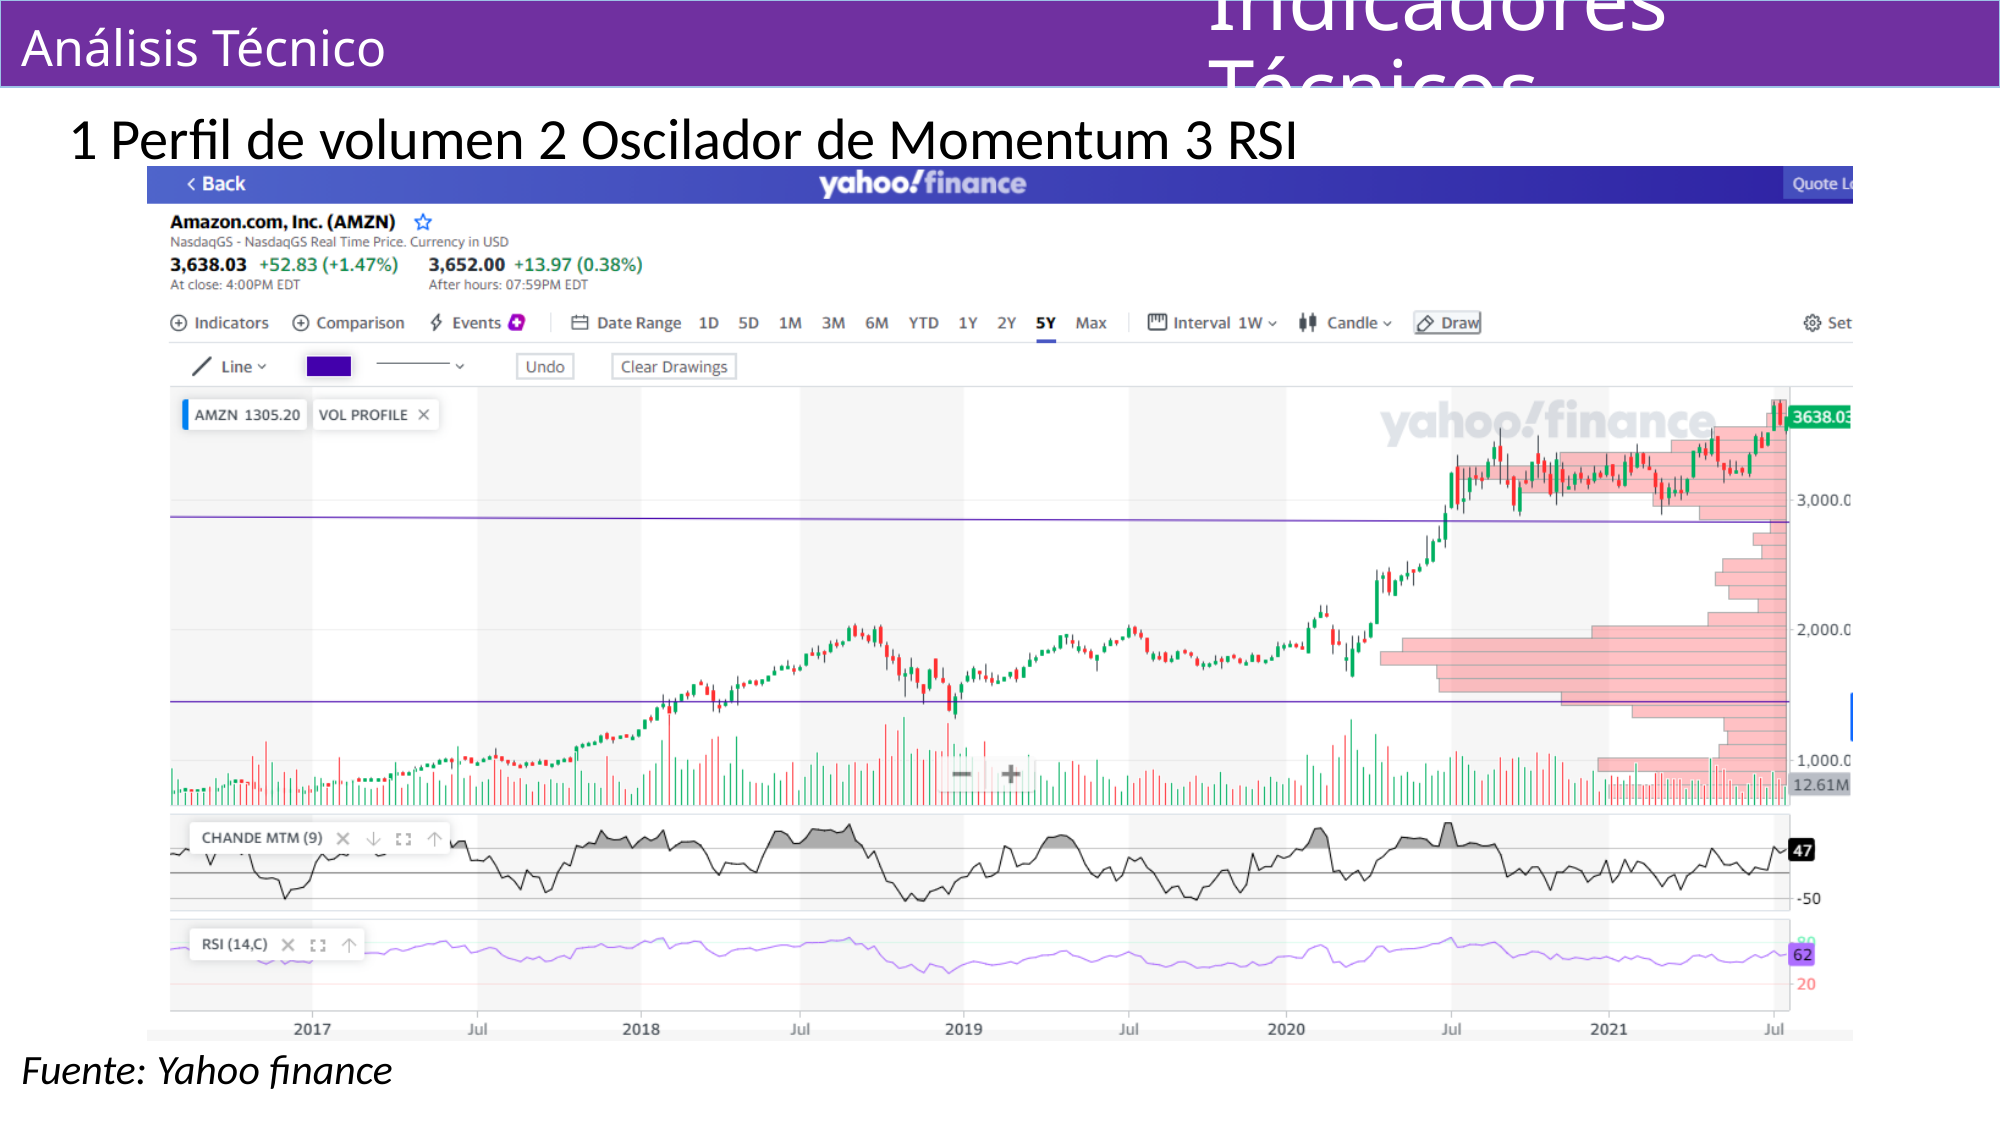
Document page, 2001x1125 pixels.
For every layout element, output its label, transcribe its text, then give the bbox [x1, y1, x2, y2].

text_box [1954, 0, 2000, 88]
picture [147, 166, 1853, 1041]
list 1 Perfil de volumen 2 Oscilador de Momentum 3 RSI [53, 102, 1947, 972]
text_box Análisis Técnico [6, 8, 742, 88]
text_box Fuente: Yahoo finance [6, 1040, 1732, 1125]
text_box Indicadores Técnicos [1193, 0, 1954, 154]
text_box [0, 0, 1193, 88]
